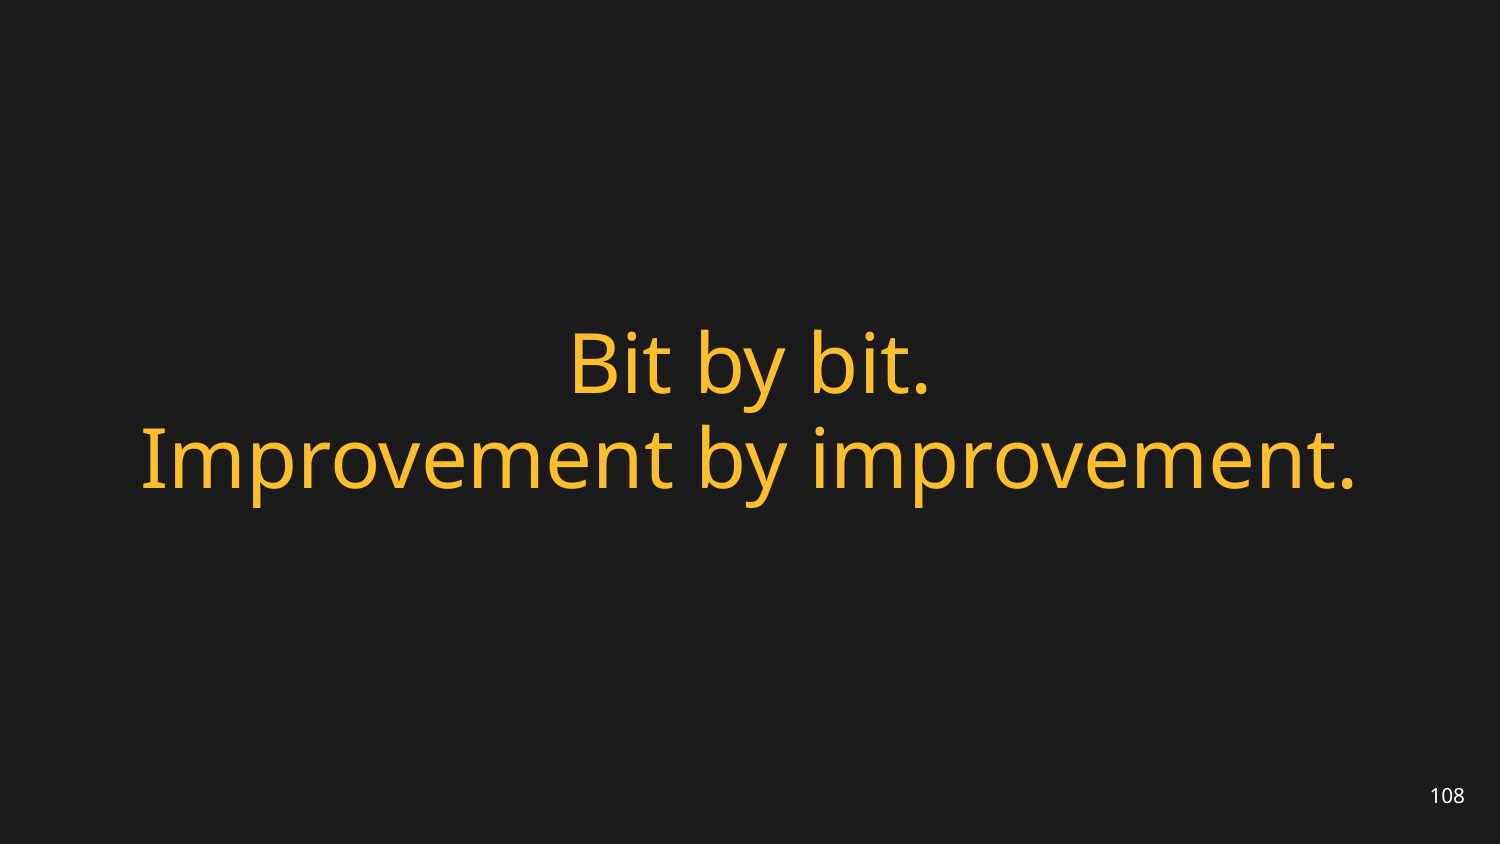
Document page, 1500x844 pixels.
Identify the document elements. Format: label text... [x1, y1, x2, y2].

title Bit by bit. Improvement by improvement. [51, 72, 1449, 753]
slide_number 108 [1389, 764, 1480, 830]
